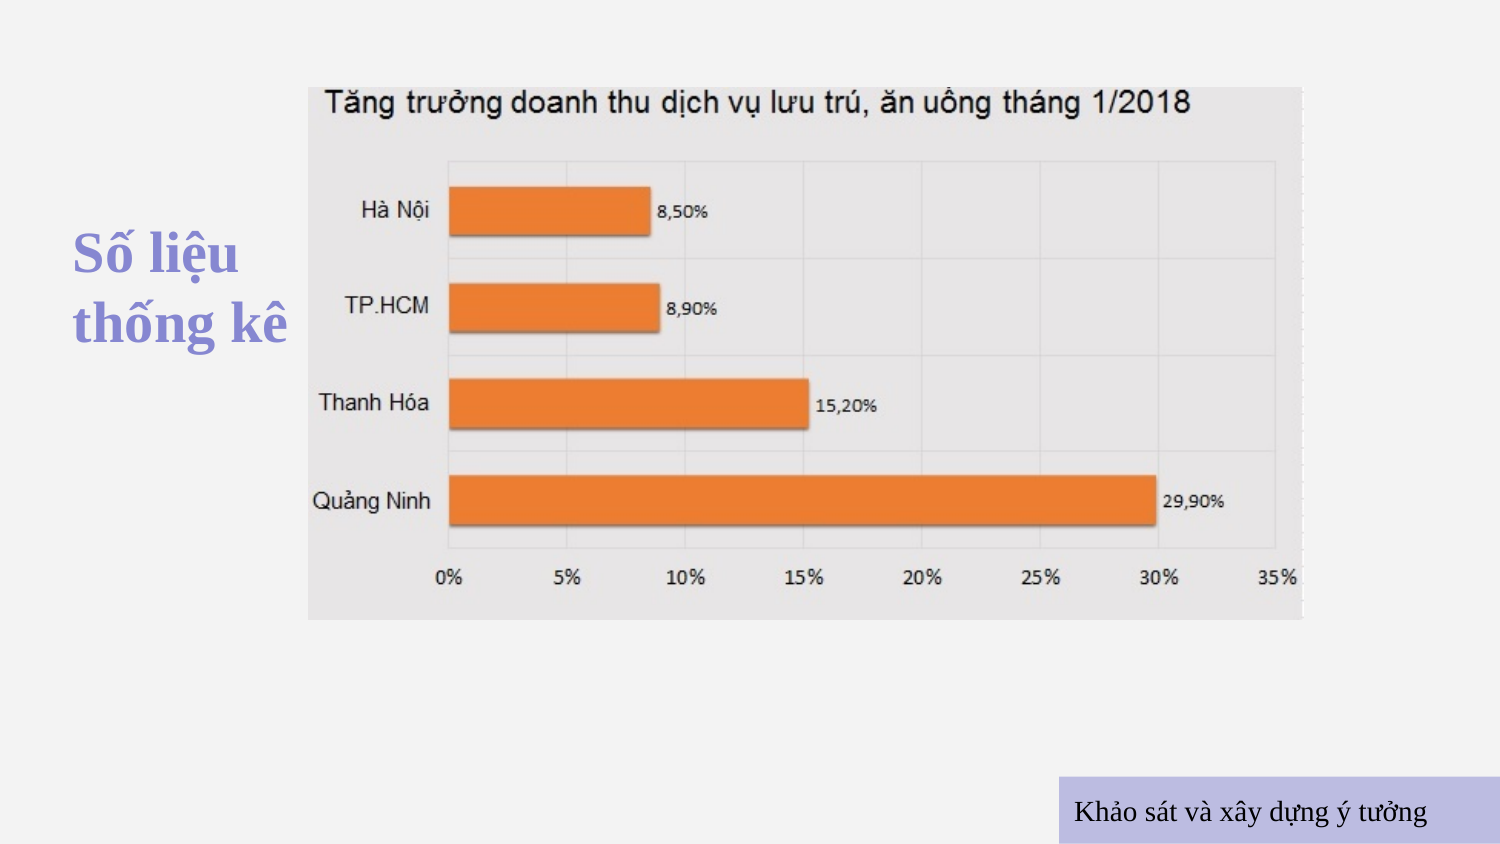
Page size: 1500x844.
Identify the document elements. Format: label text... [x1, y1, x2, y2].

title Số liệu thống kê [57, 190, 302, 379]
text_box Khảo sát và xây dựng ý tưởng [1059, 776, 1500, 844]
picture [307, 86, 1305, 620]
